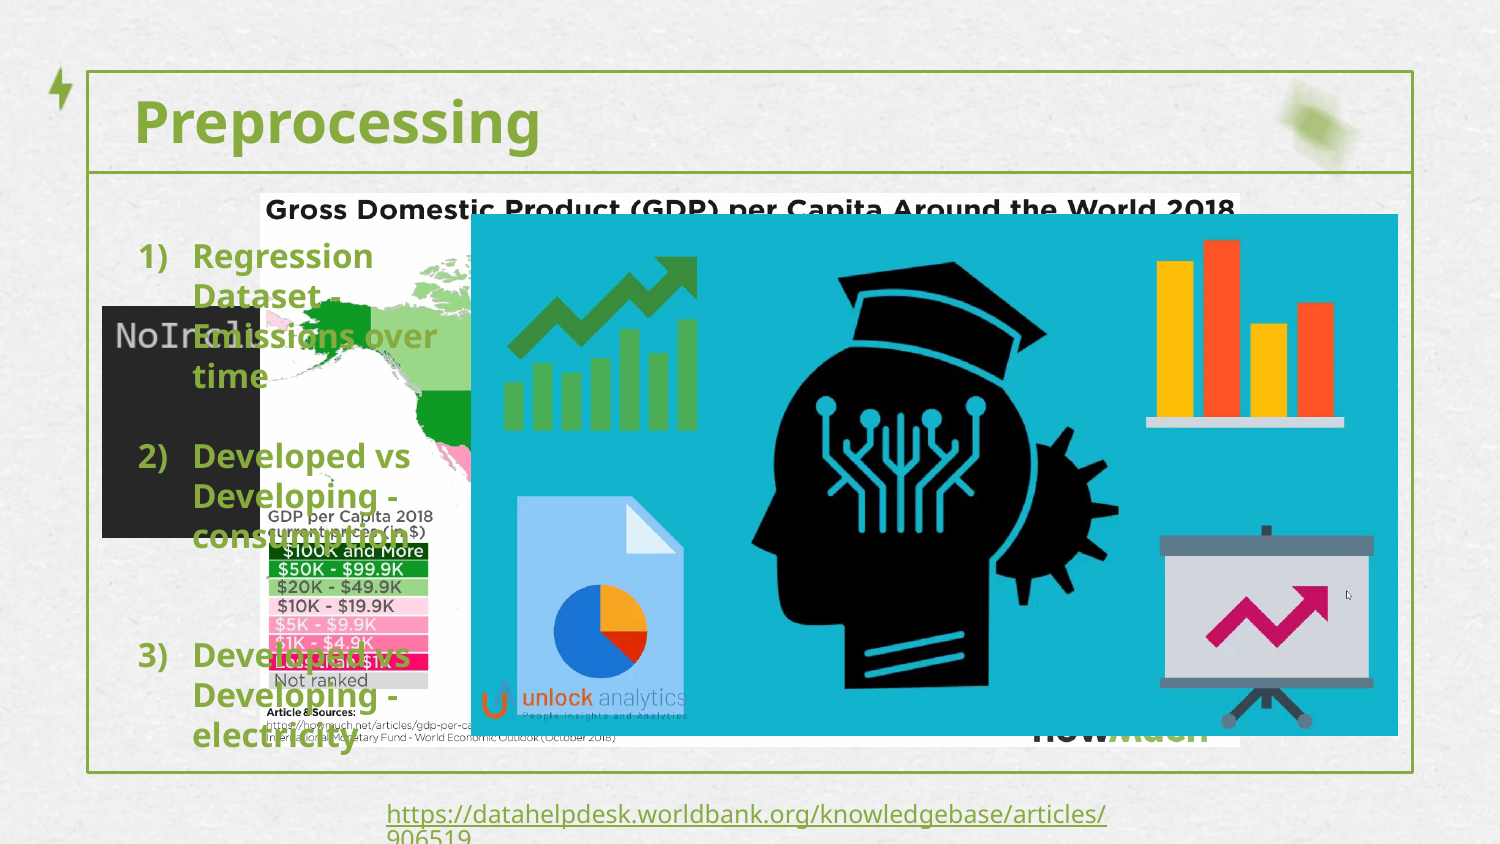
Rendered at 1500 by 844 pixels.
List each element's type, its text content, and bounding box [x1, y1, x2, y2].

title Preprocessing [118, 72, 1382, 167]
text_box https://datahelpdesk.worldbank.org/knowledgebase/articles/906519 [371, 783, 1129, 844]
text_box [101, 214, 1398, 736]
picture [0, 0, 1500, 844]
